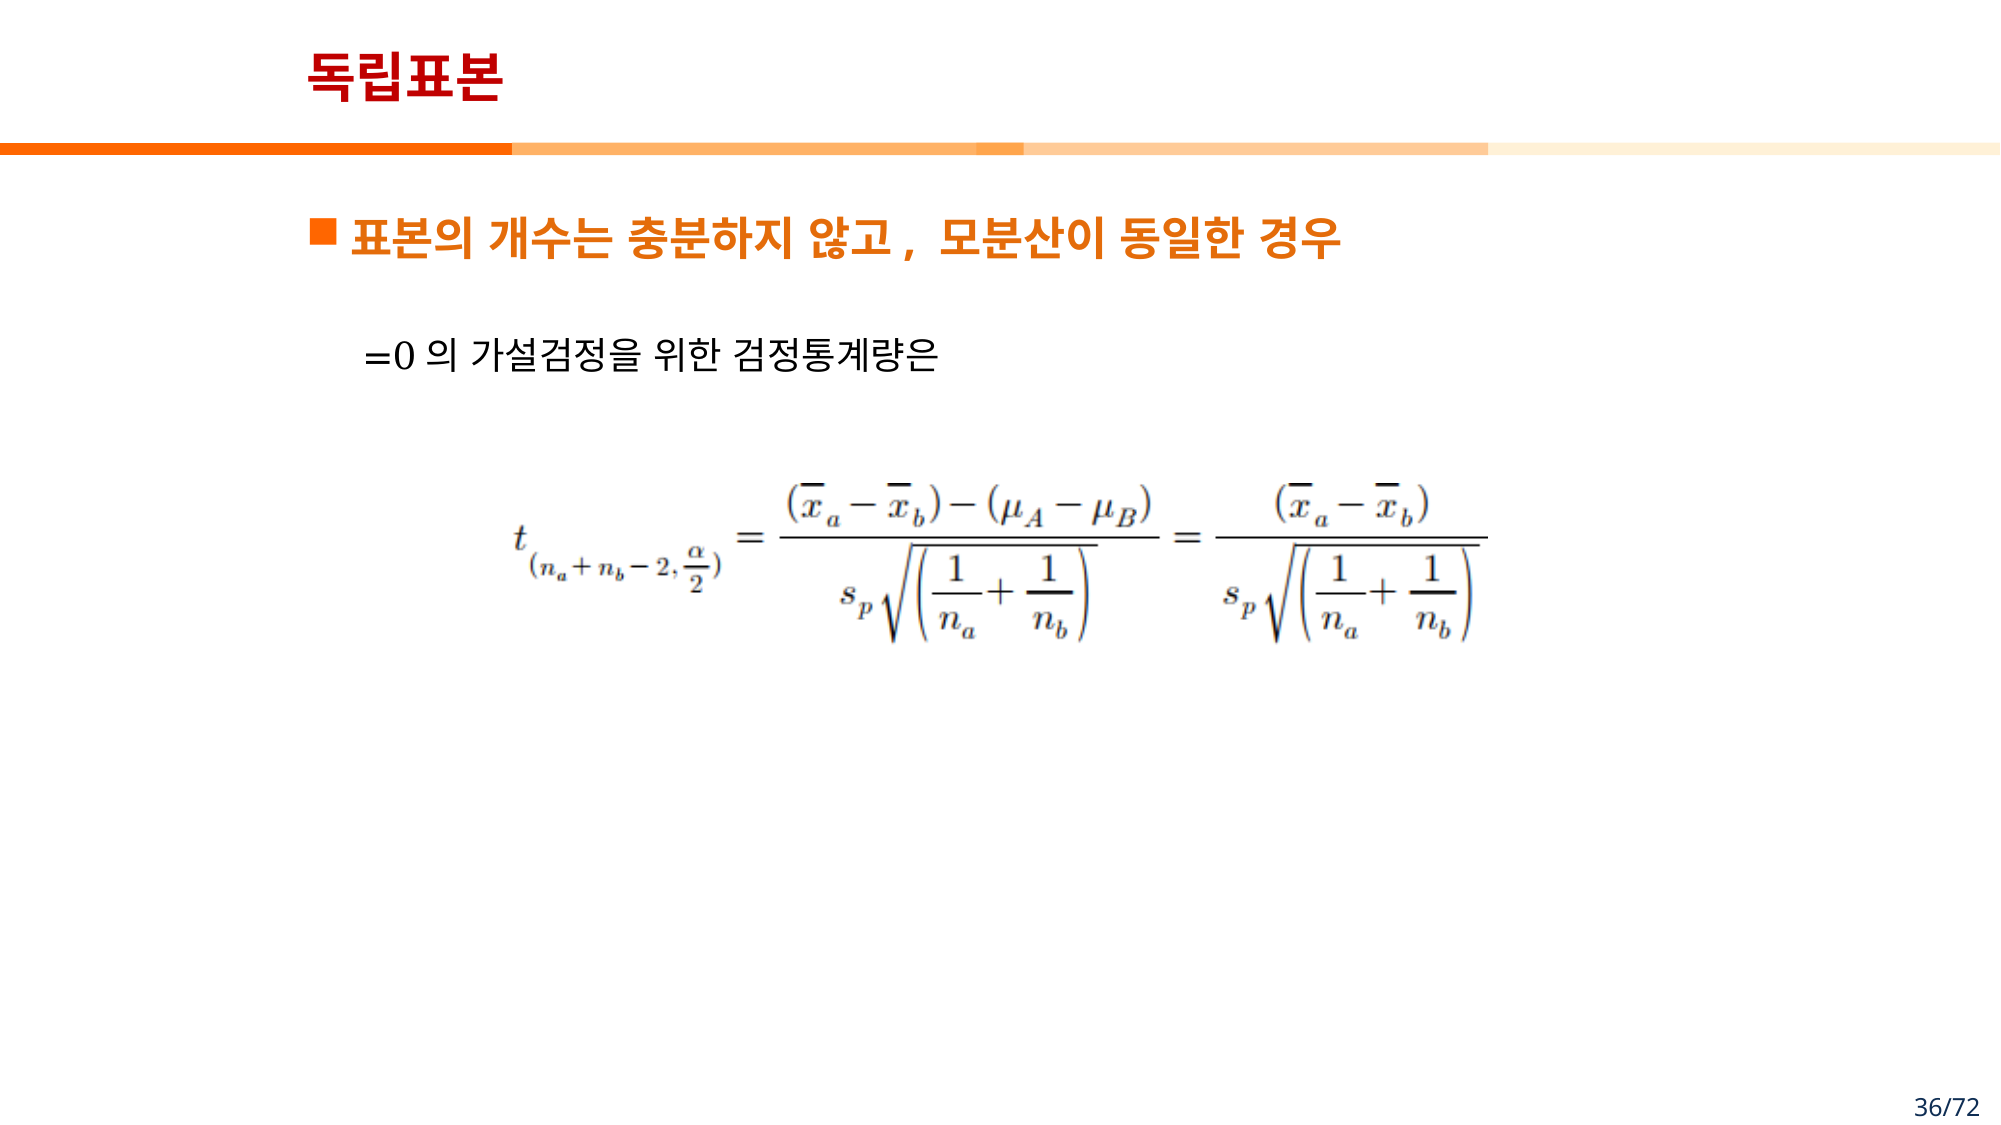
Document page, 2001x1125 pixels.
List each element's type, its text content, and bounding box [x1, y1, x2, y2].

picture [512, 482, 1488, 647]
list 표본의 개수는 충분하지 않고, 모분산이 동일한 경우 [291, 174, 1709, 266]
title 독립표본 [291, 31, 1674, 122]
